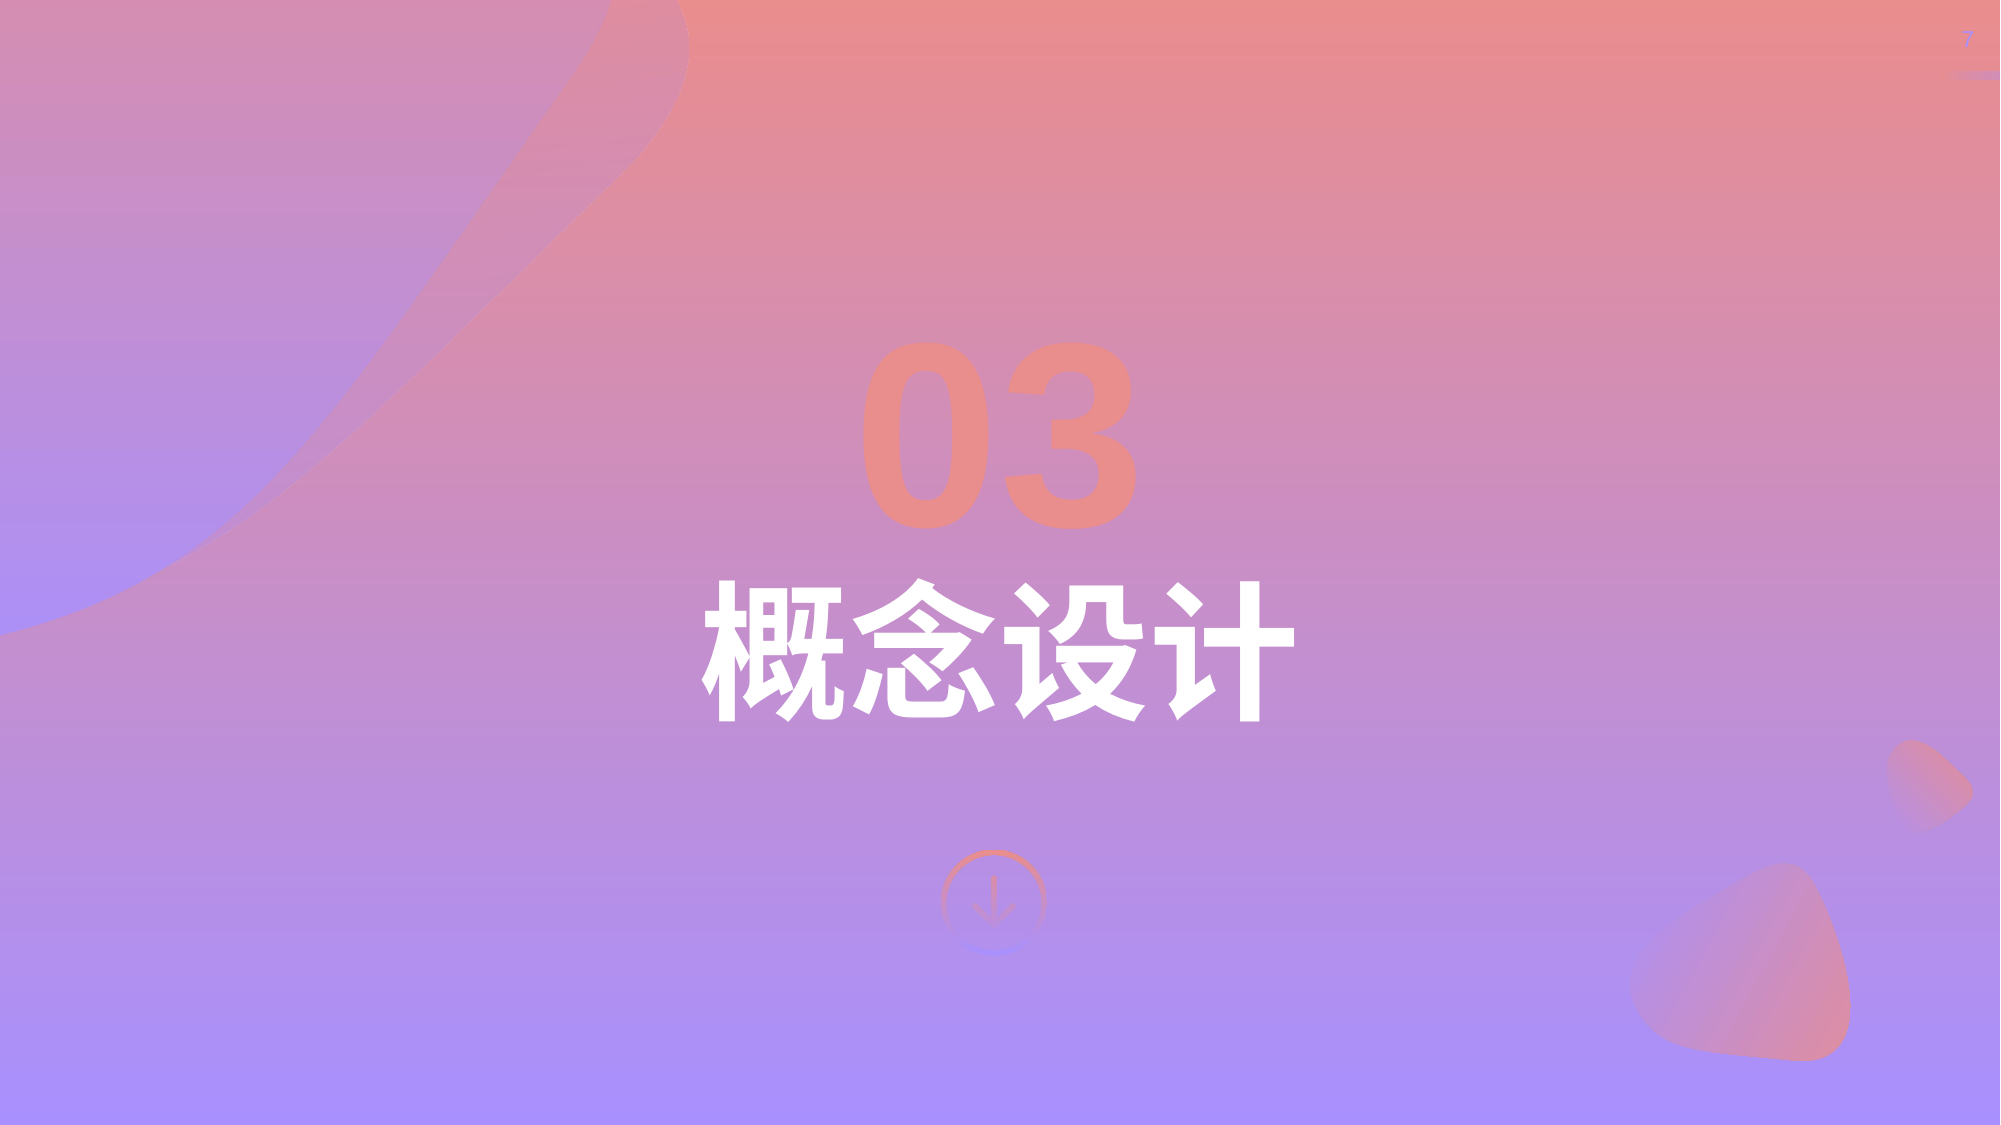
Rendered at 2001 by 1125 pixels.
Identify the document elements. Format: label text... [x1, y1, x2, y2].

text_box 03 [688, 290, 1398, 527]
text_box 概念设计 [494, 527, 1506, 792]
text_box [1885, 739, 1974, 835]
text_box [941, 849, 1047, 956]
text_box [1628, 862, 1852, 1062]
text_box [0, 0, 688, 625]
